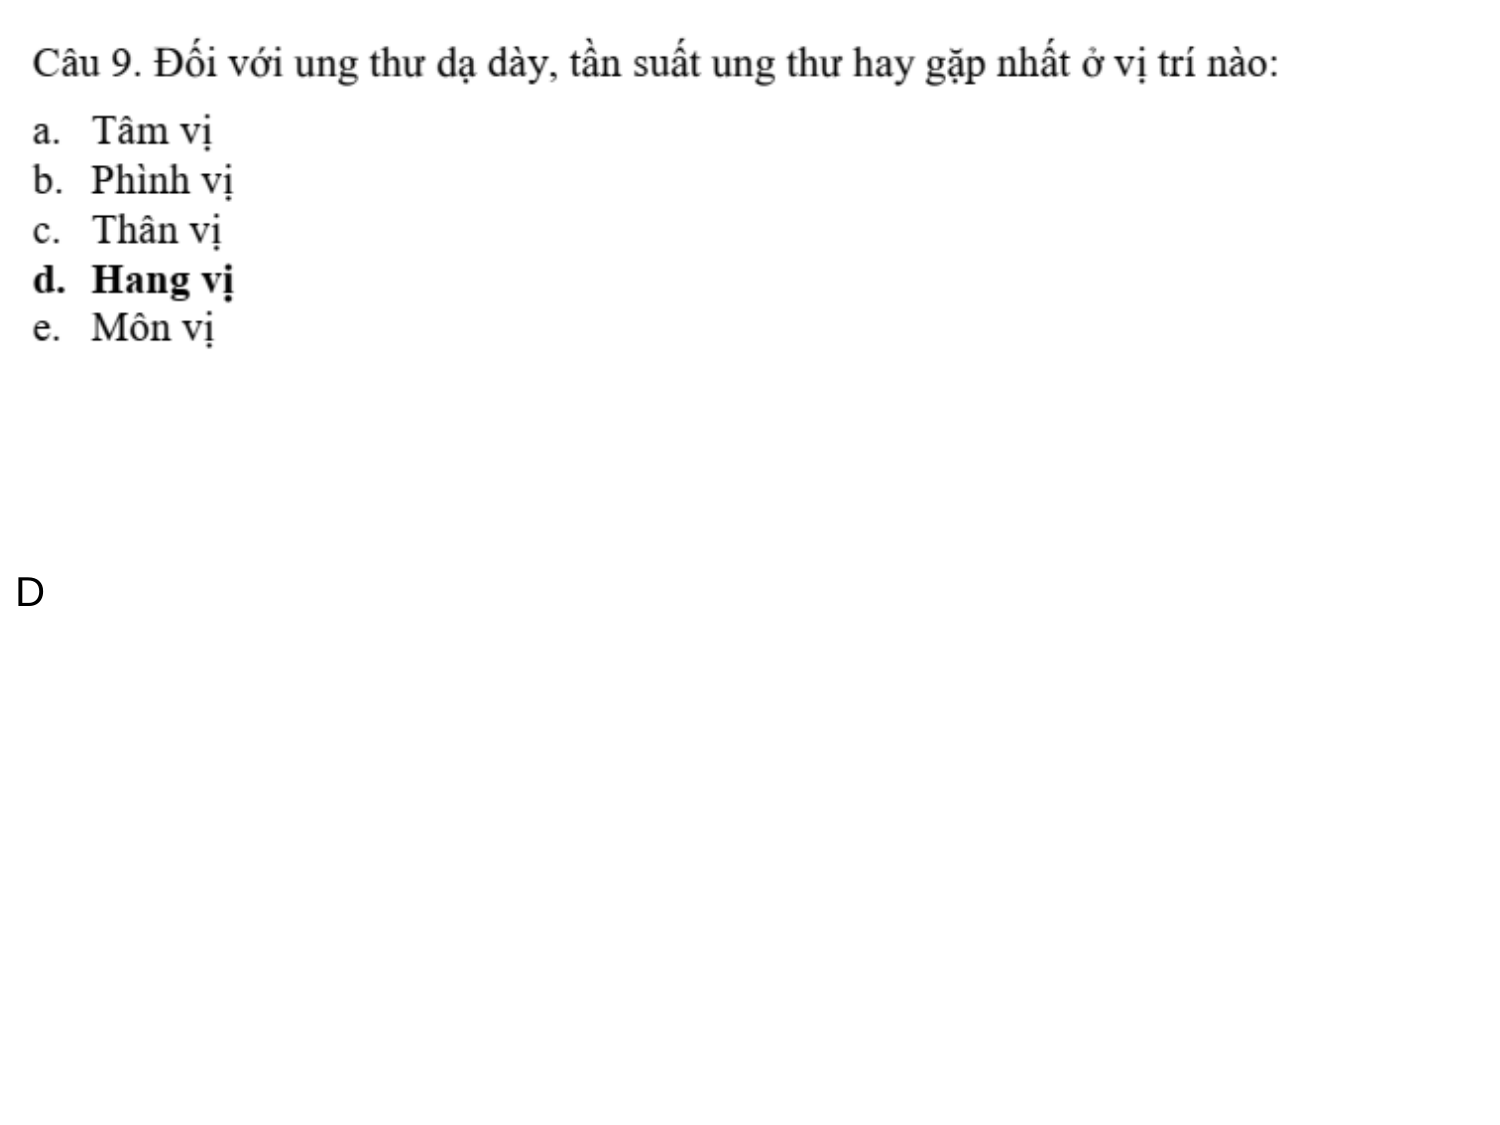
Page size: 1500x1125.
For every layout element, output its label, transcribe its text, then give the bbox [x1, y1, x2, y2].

subtitle D [0, 562, 1500, 1094]
picture [0, 31, 1414, 367]
